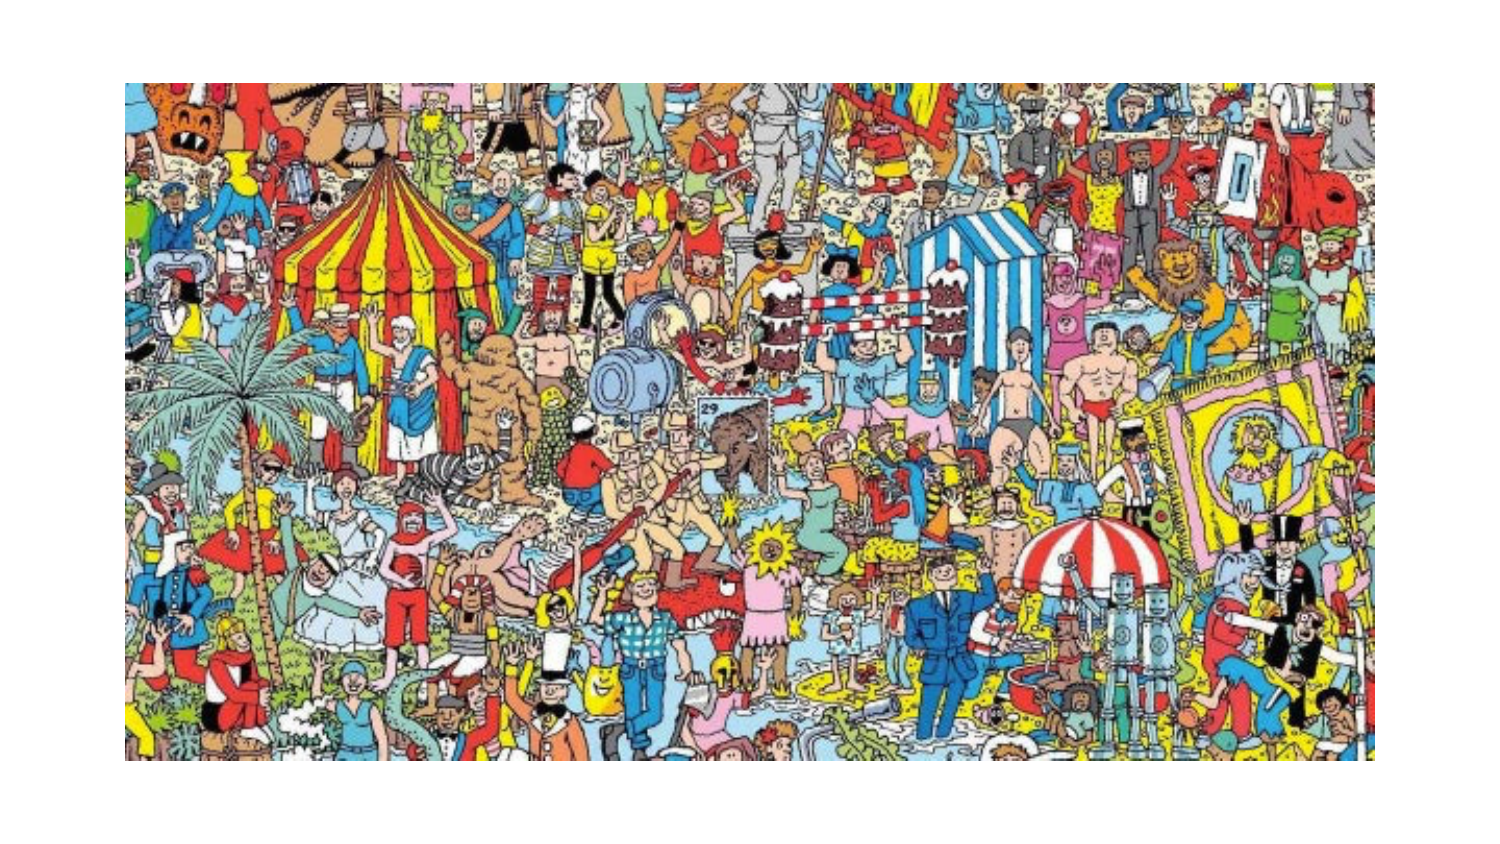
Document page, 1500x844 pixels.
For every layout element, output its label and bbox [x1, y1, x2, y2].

picture [124, 83, 1376, 761]
